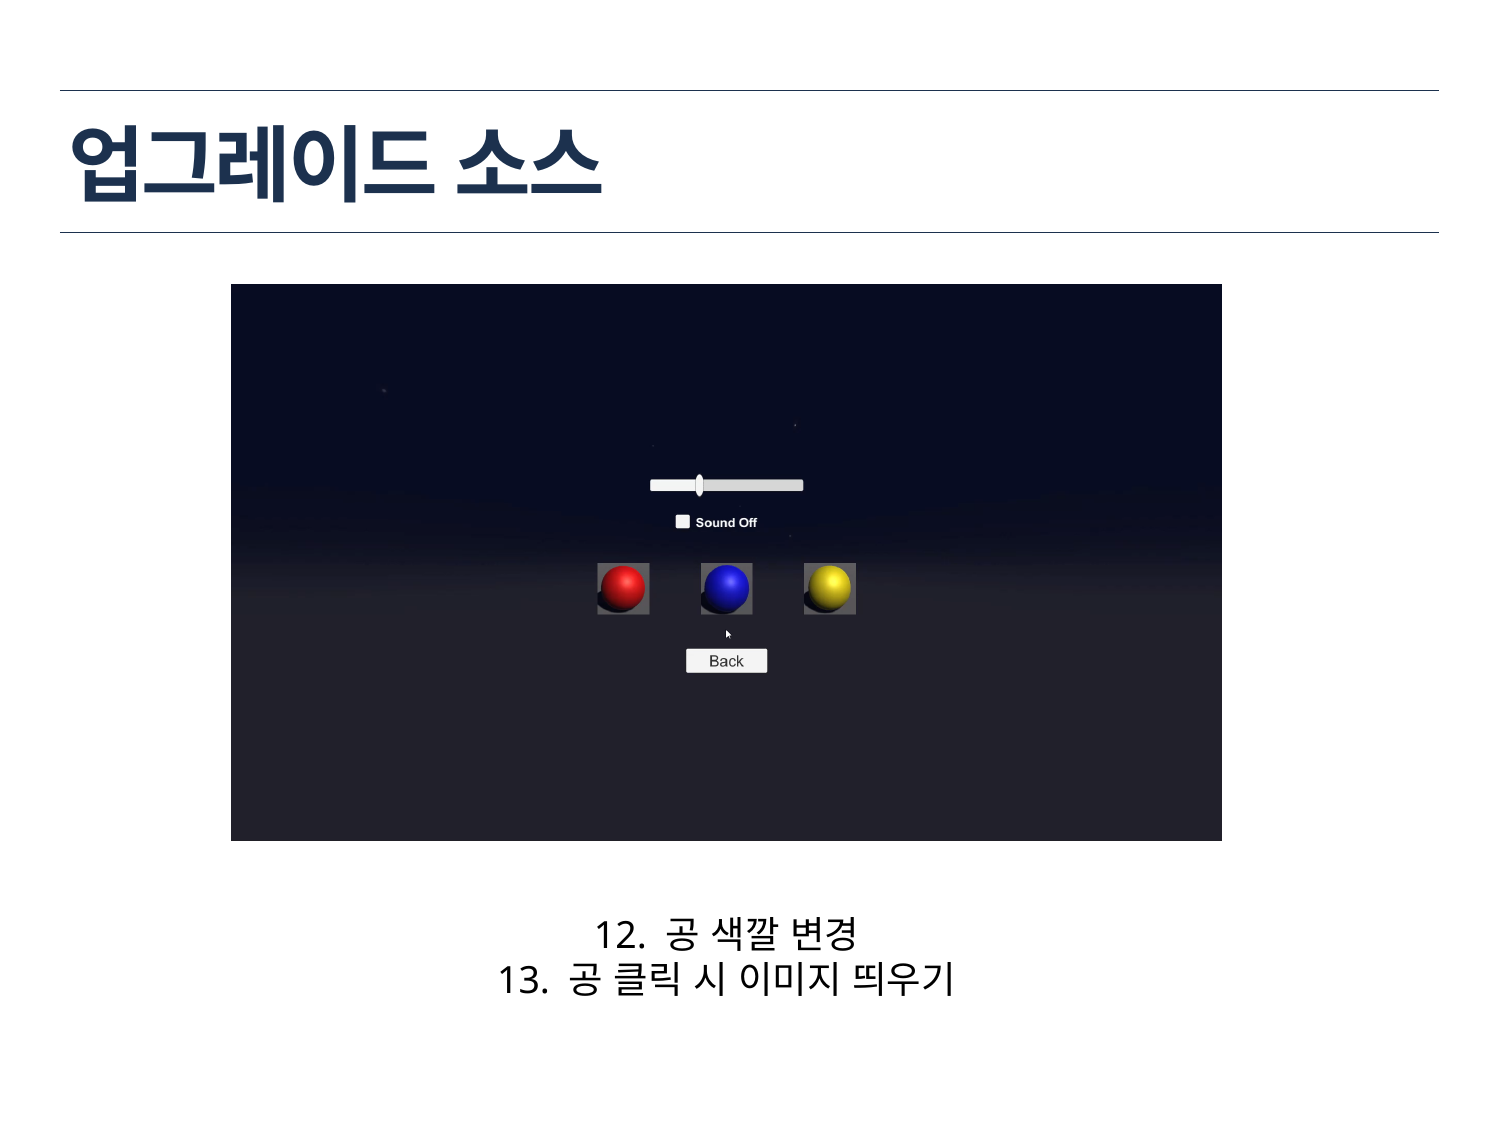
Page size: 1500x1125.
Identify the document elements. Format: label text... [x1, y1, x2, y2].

text_box 12. 공 색깔 변경 13. 공 클릭 시 이미지 띄우기 [436, 904, 1017, 1009]
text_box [230, 283, 1223, 842]
title 업그레이드 소스 [53, 114, 701, 211]
